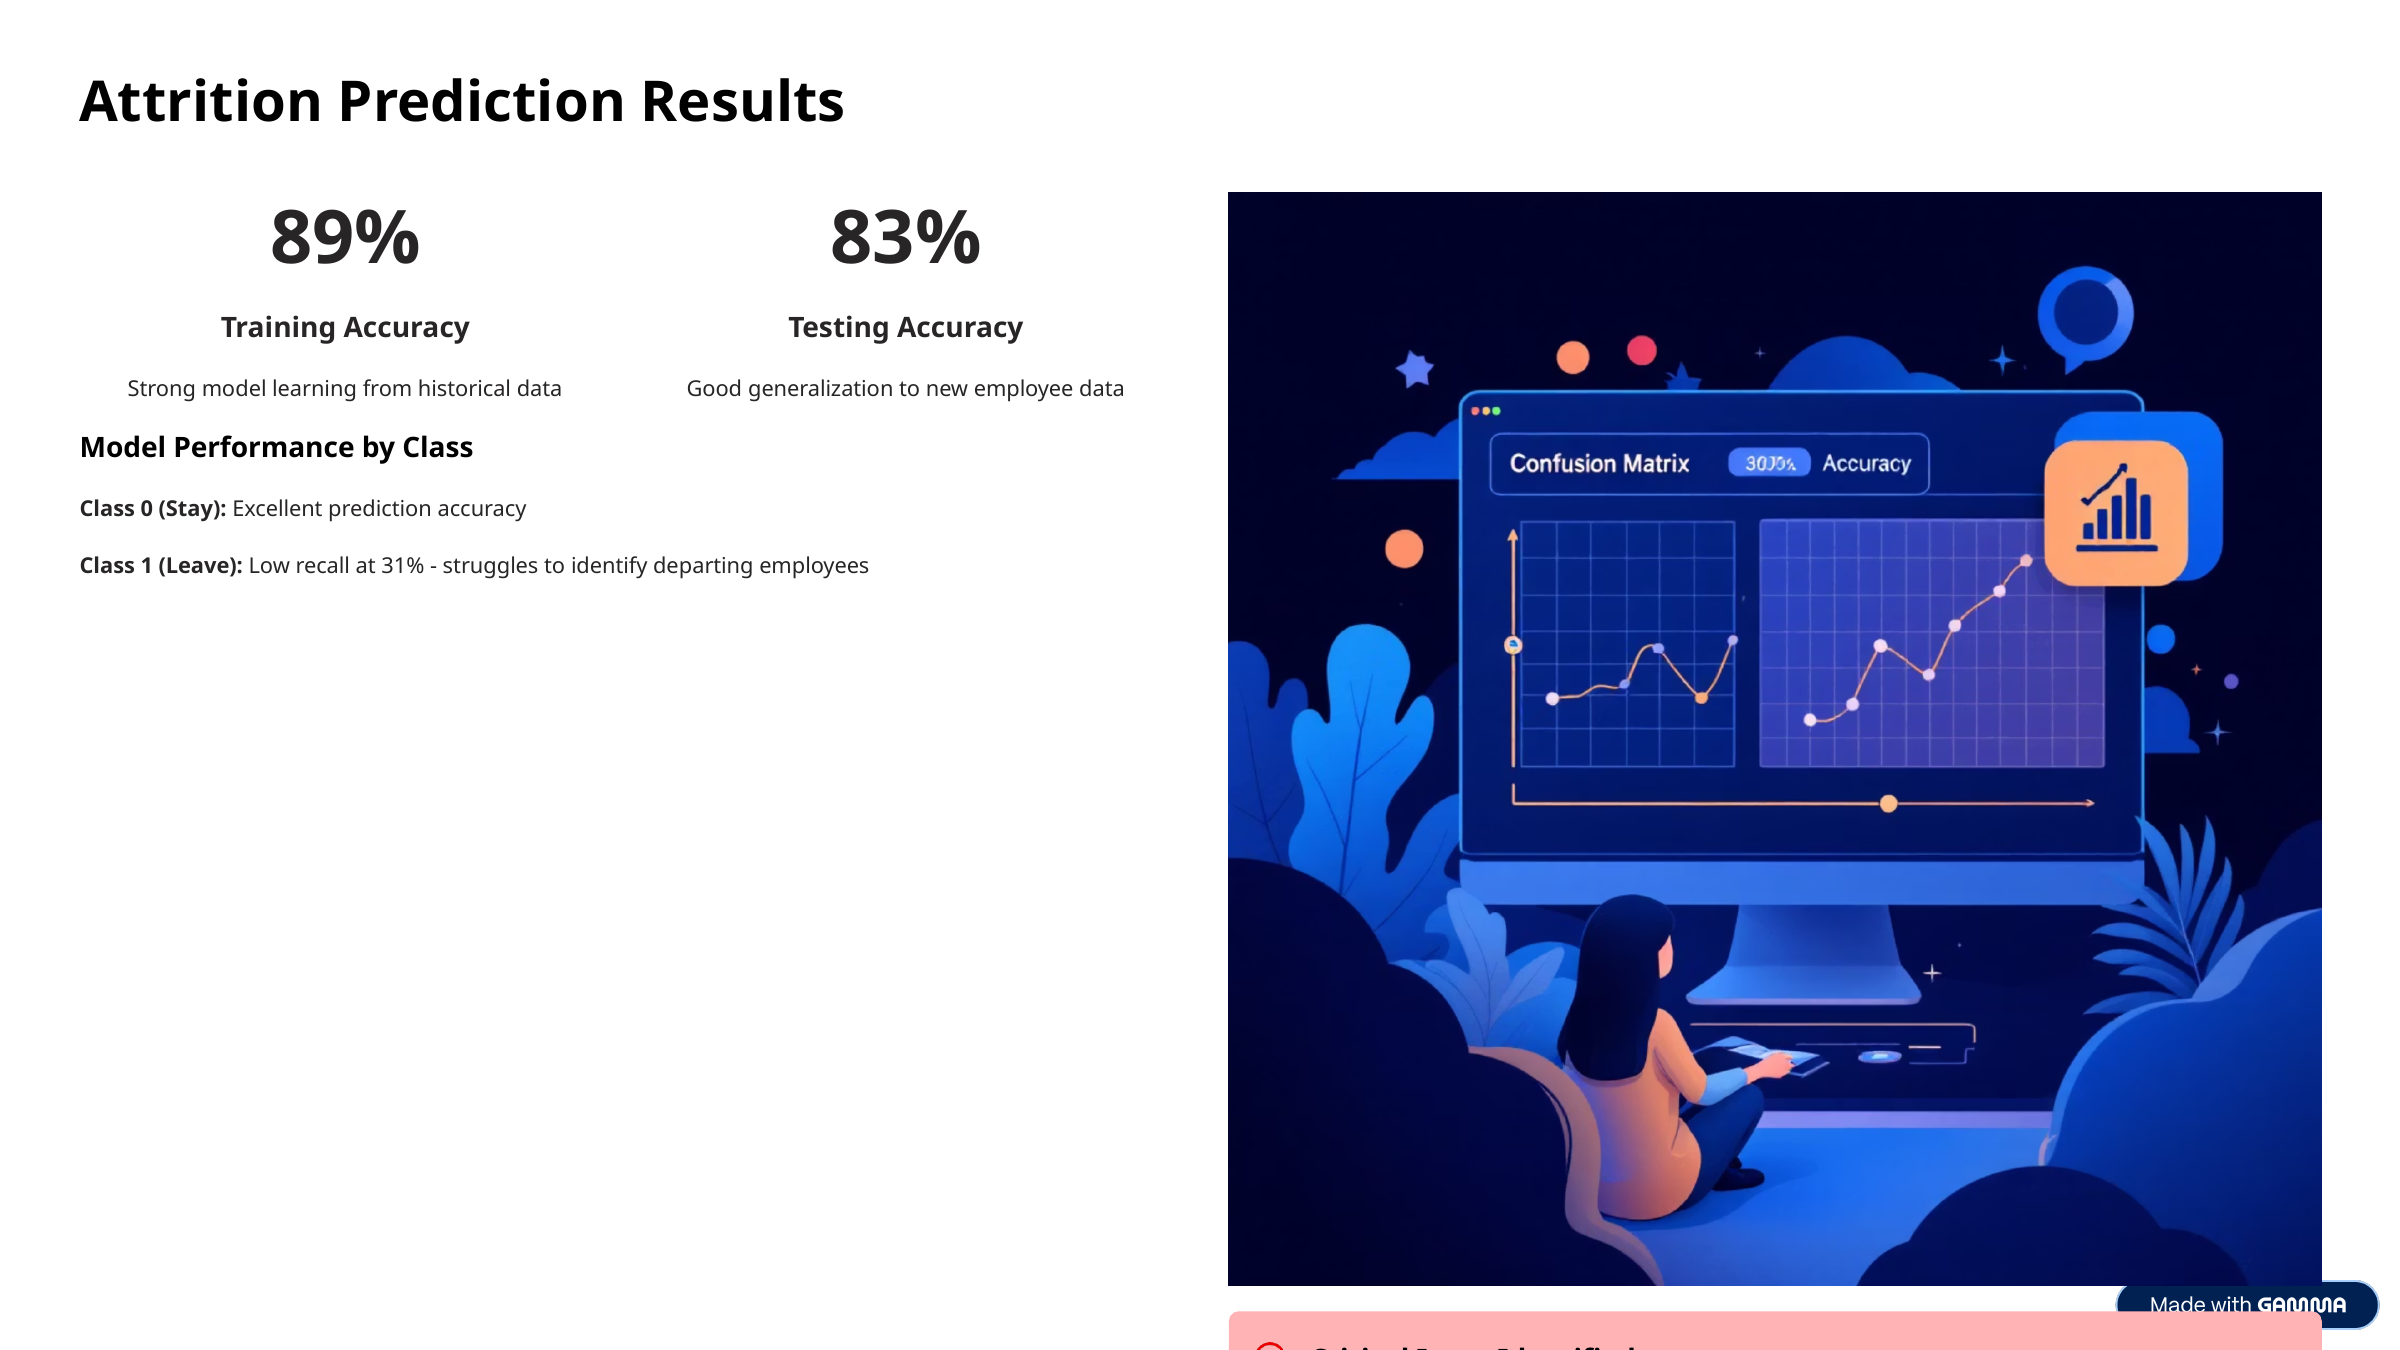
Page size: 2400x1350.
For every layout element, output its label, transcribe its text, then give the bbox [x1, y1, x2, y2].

text_box Strong model learning from historical data [79, 365, 612, 403]
picture [1251, 1342, 1288, 1350]
text_box Good generalization to new employee data [640, 365, 1173, 403]
text_box Model Performance by Class [79, 427, 478, 464]
text_box Critical Issue Identified [1309, 1339, 1630, 1350]
text_box Training Accuracy [203, 307, 488, 344]
text_box [1228, 1311, 2322, 1350]
text_box Class 0 (Stay): Excellent prediction accuracy [79, 485, 1173, 523]
text_box 89% [79, 204, 612, 280]
text_box Class 1 (Leave): Low recall at 31% - struggles to identify departing employees [79, 542, 1173, 579]
text_box Testing Accuracy [764, 307, 1048, 344]
text_box 83% [640, 204, 1173, 280]
picture [1228, 192, 2389, 1339]
text_box Attrition Prediction Results [79, 62, 823, 134]
